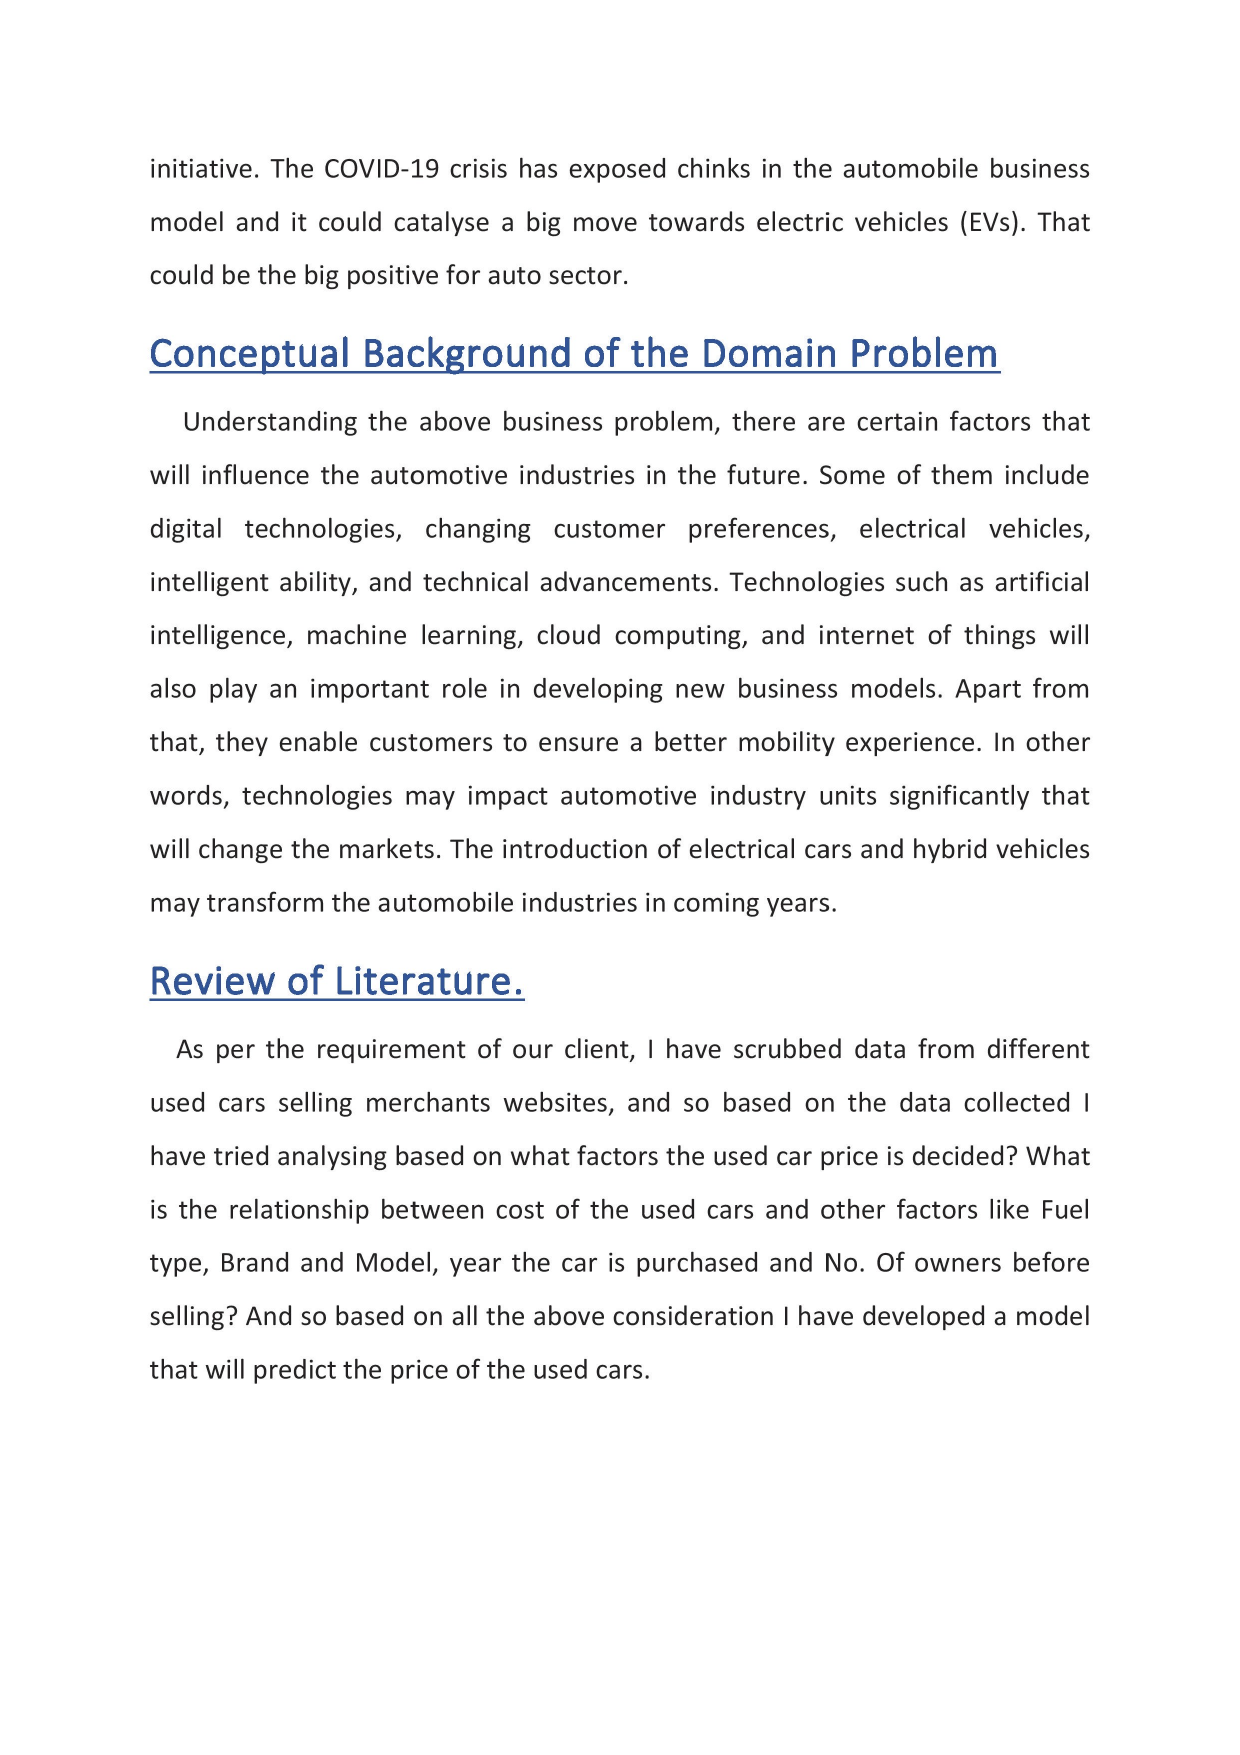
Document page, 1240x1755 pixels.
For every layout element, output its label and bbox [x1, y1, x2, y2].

text_box [0, 0, 1240, 1754]
